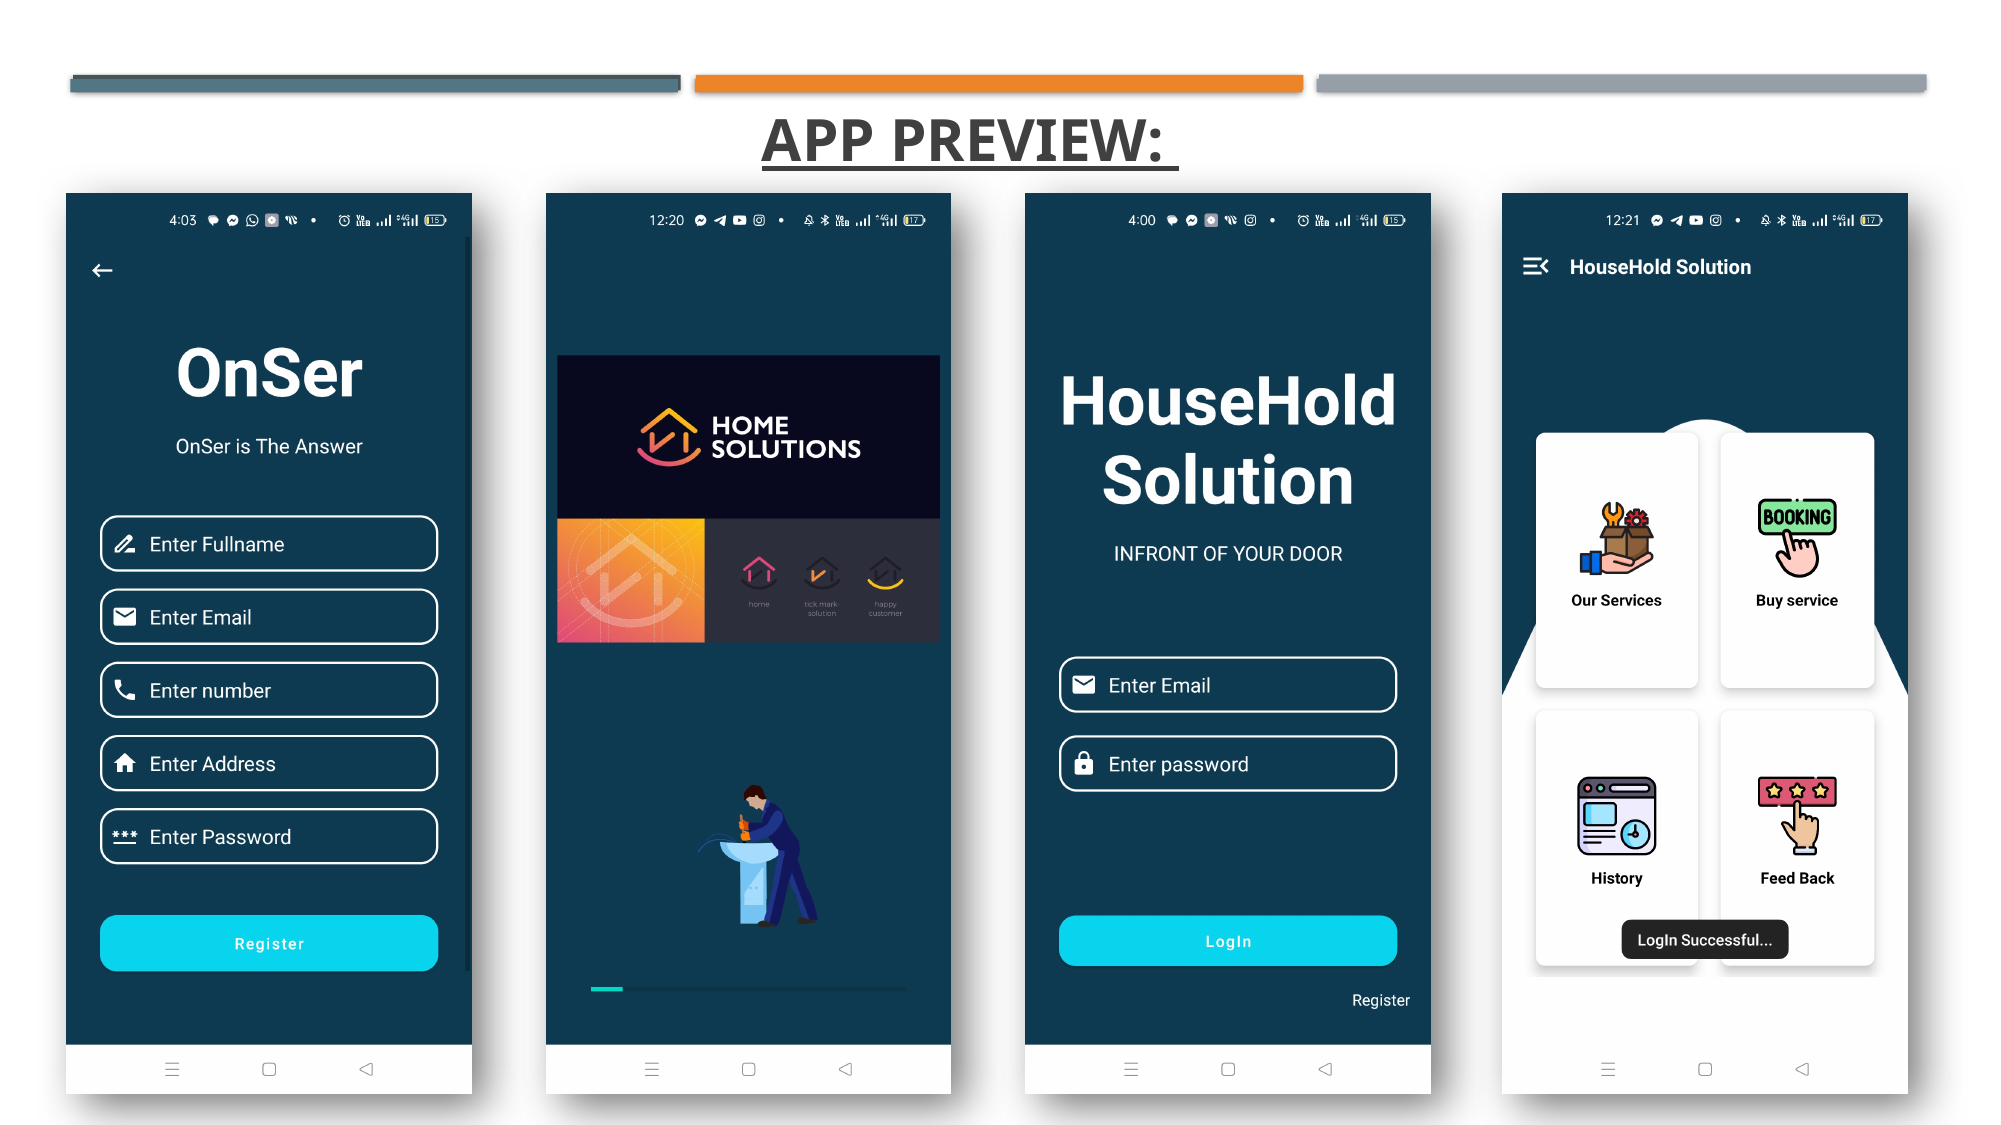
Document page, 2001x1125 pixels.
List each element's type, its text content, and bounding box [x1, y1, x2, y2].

text_box App Preview: [679, 81, 1261, 181]
picture [1024, 192, 1431, 1094]
picture [1501, 192, 1908, 1094]
picture [66, 192, 473, 1094]
picture [545, 192, 952, 1094]
